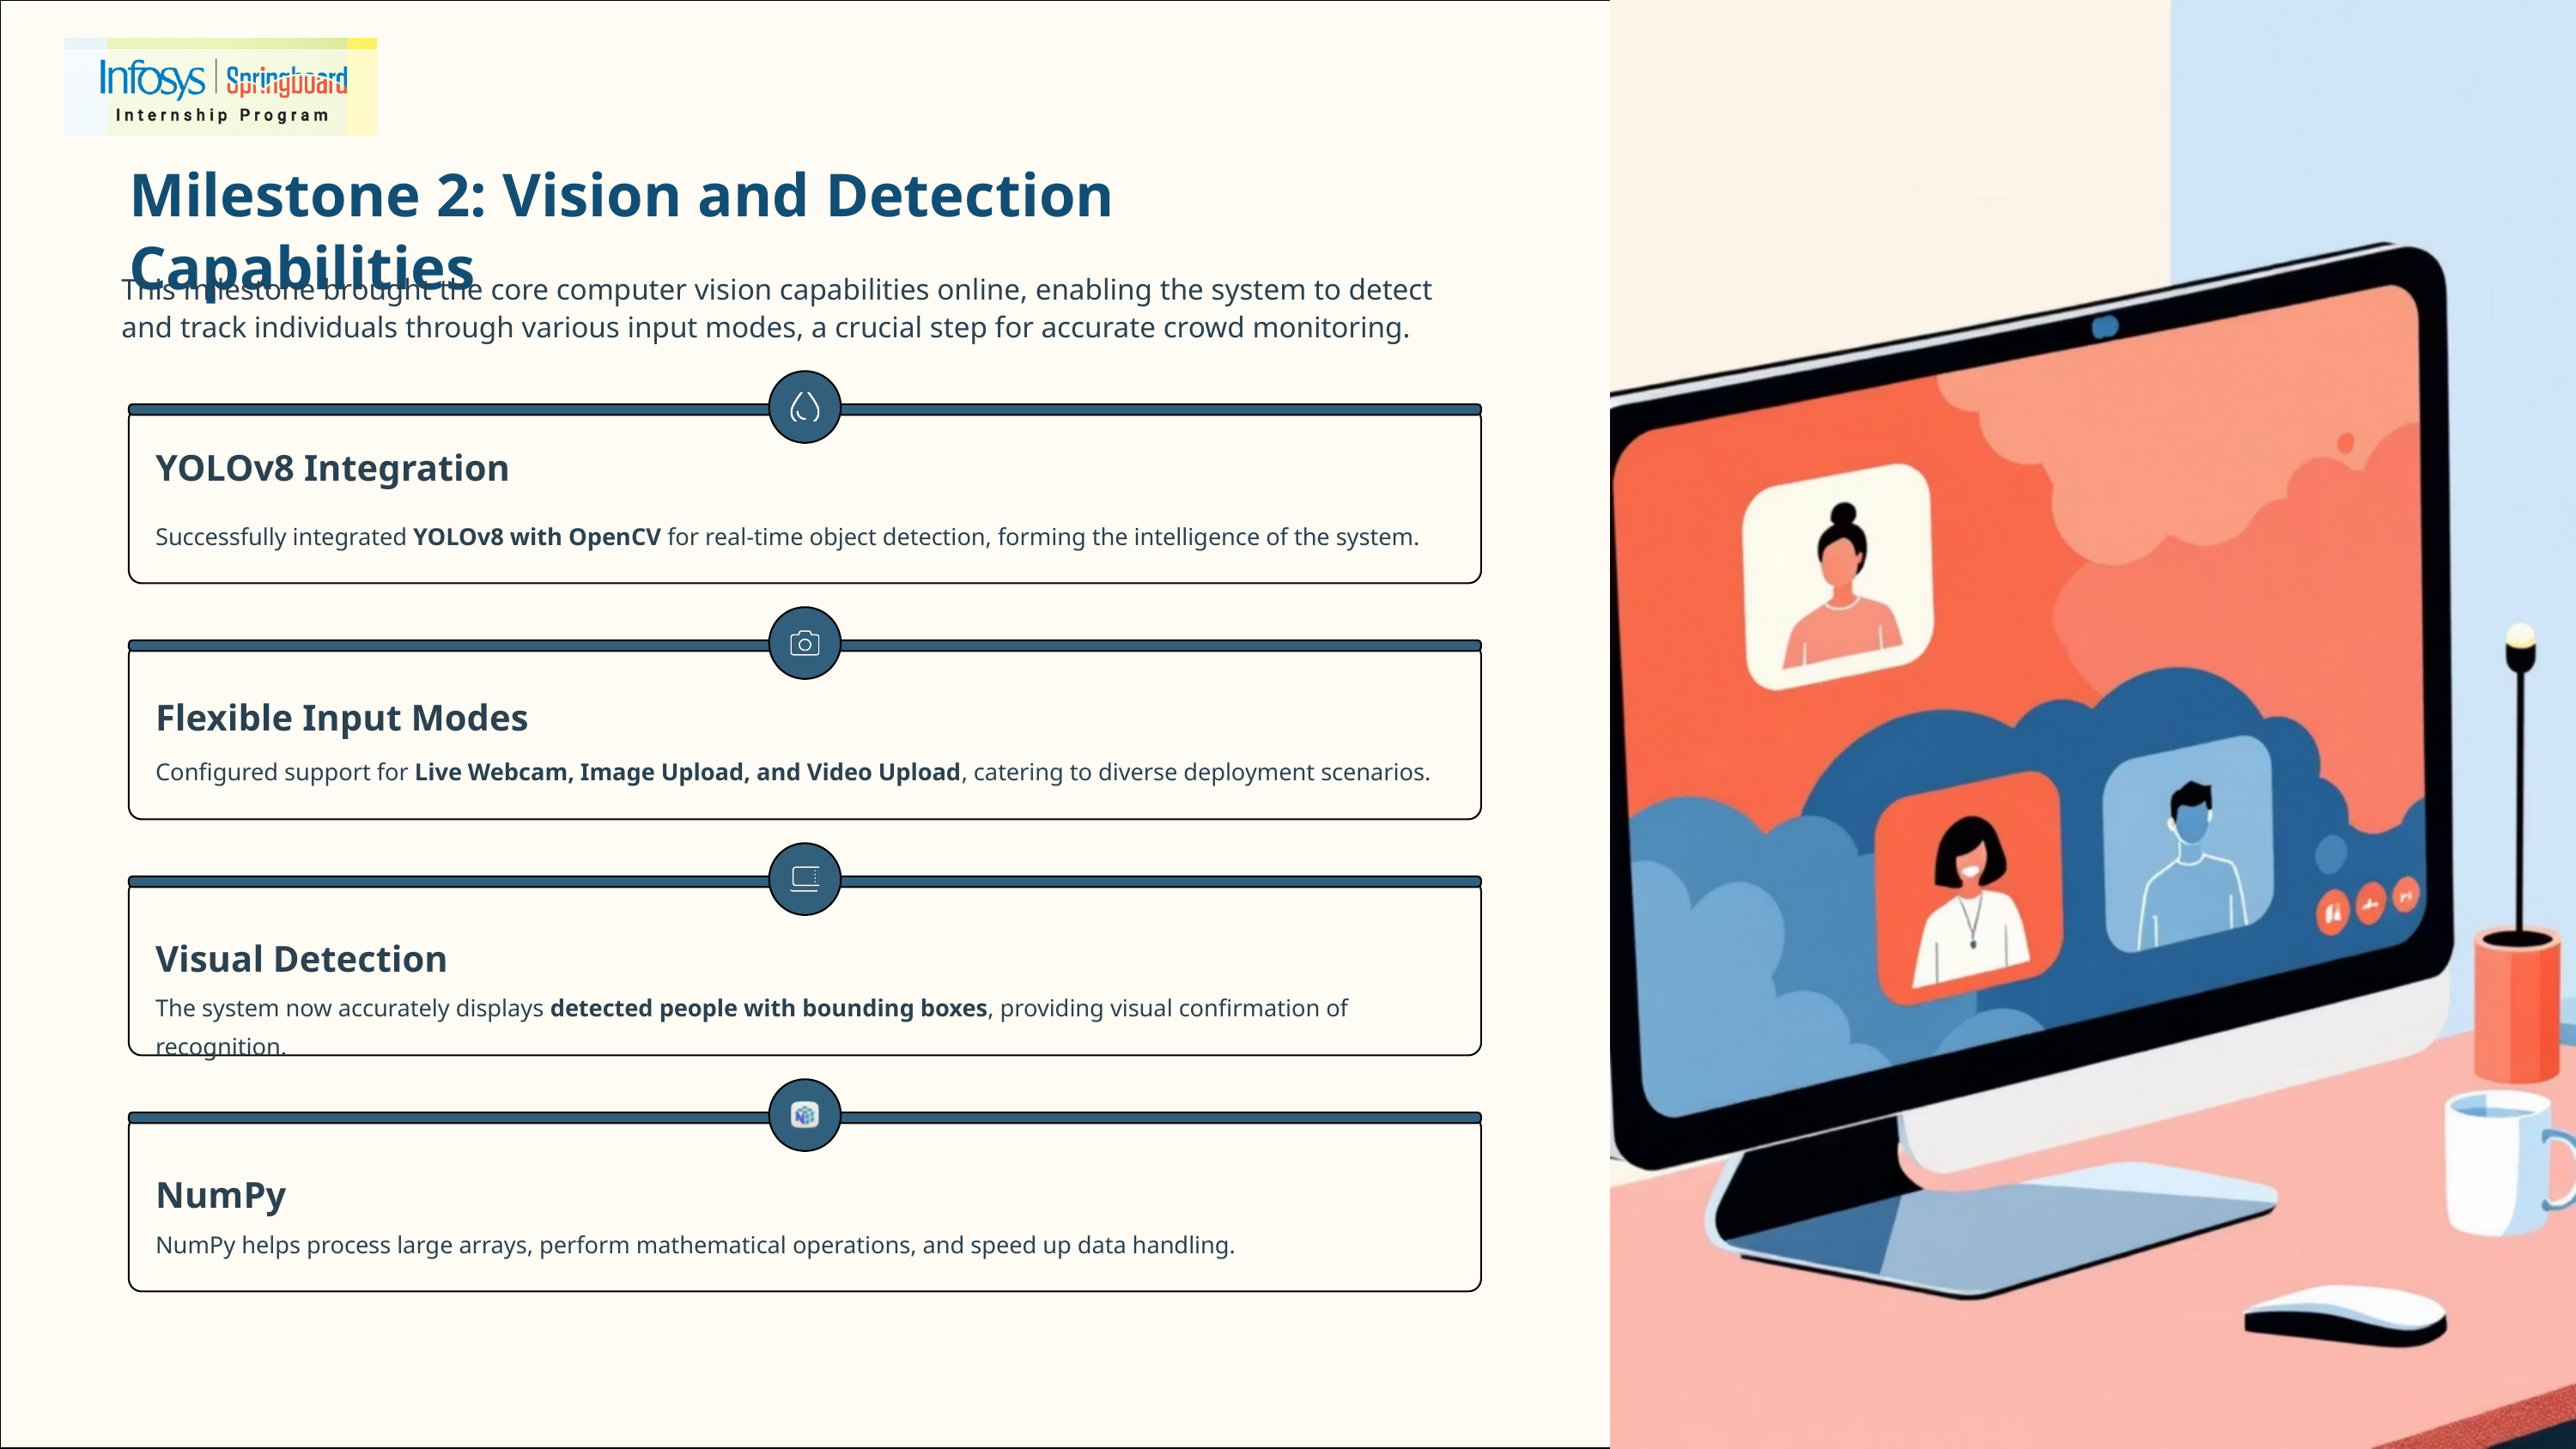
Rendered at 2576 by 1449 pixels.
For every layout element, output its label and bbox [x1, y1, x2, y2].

text_box [846, 403, 1482, 415]
text_box [769, 607, 841, 680]
text_box [128, 1132, 1482, 1292]
text_box [790, 1100, 820, 1130]
picture [64, 38, 378, 136]
text_box [128, 1112, 764, 1124]
text_box [128, 876, 764, 888]
text_box [769, 843, 841, 916]
text_box [128, 424, 1482, 584]
text_box [769, 371, 841, 444]
text_box [846, 876, 1482, 888]
text_box [128, 403, 764, 415]
text_box [128, 640, 764, 652]
text_box [769, 1079, 841, 1152]
text_box [128, 896, 1482, 1056]
text_box [846, 640, 1482, 652]
text_box [1609, 0, 2576, 1449]
text_box [0, 0, 1607, 1449]
text_box [128, 660, 1482, 820]
text_box [846, 1112, 1482, 1124]
